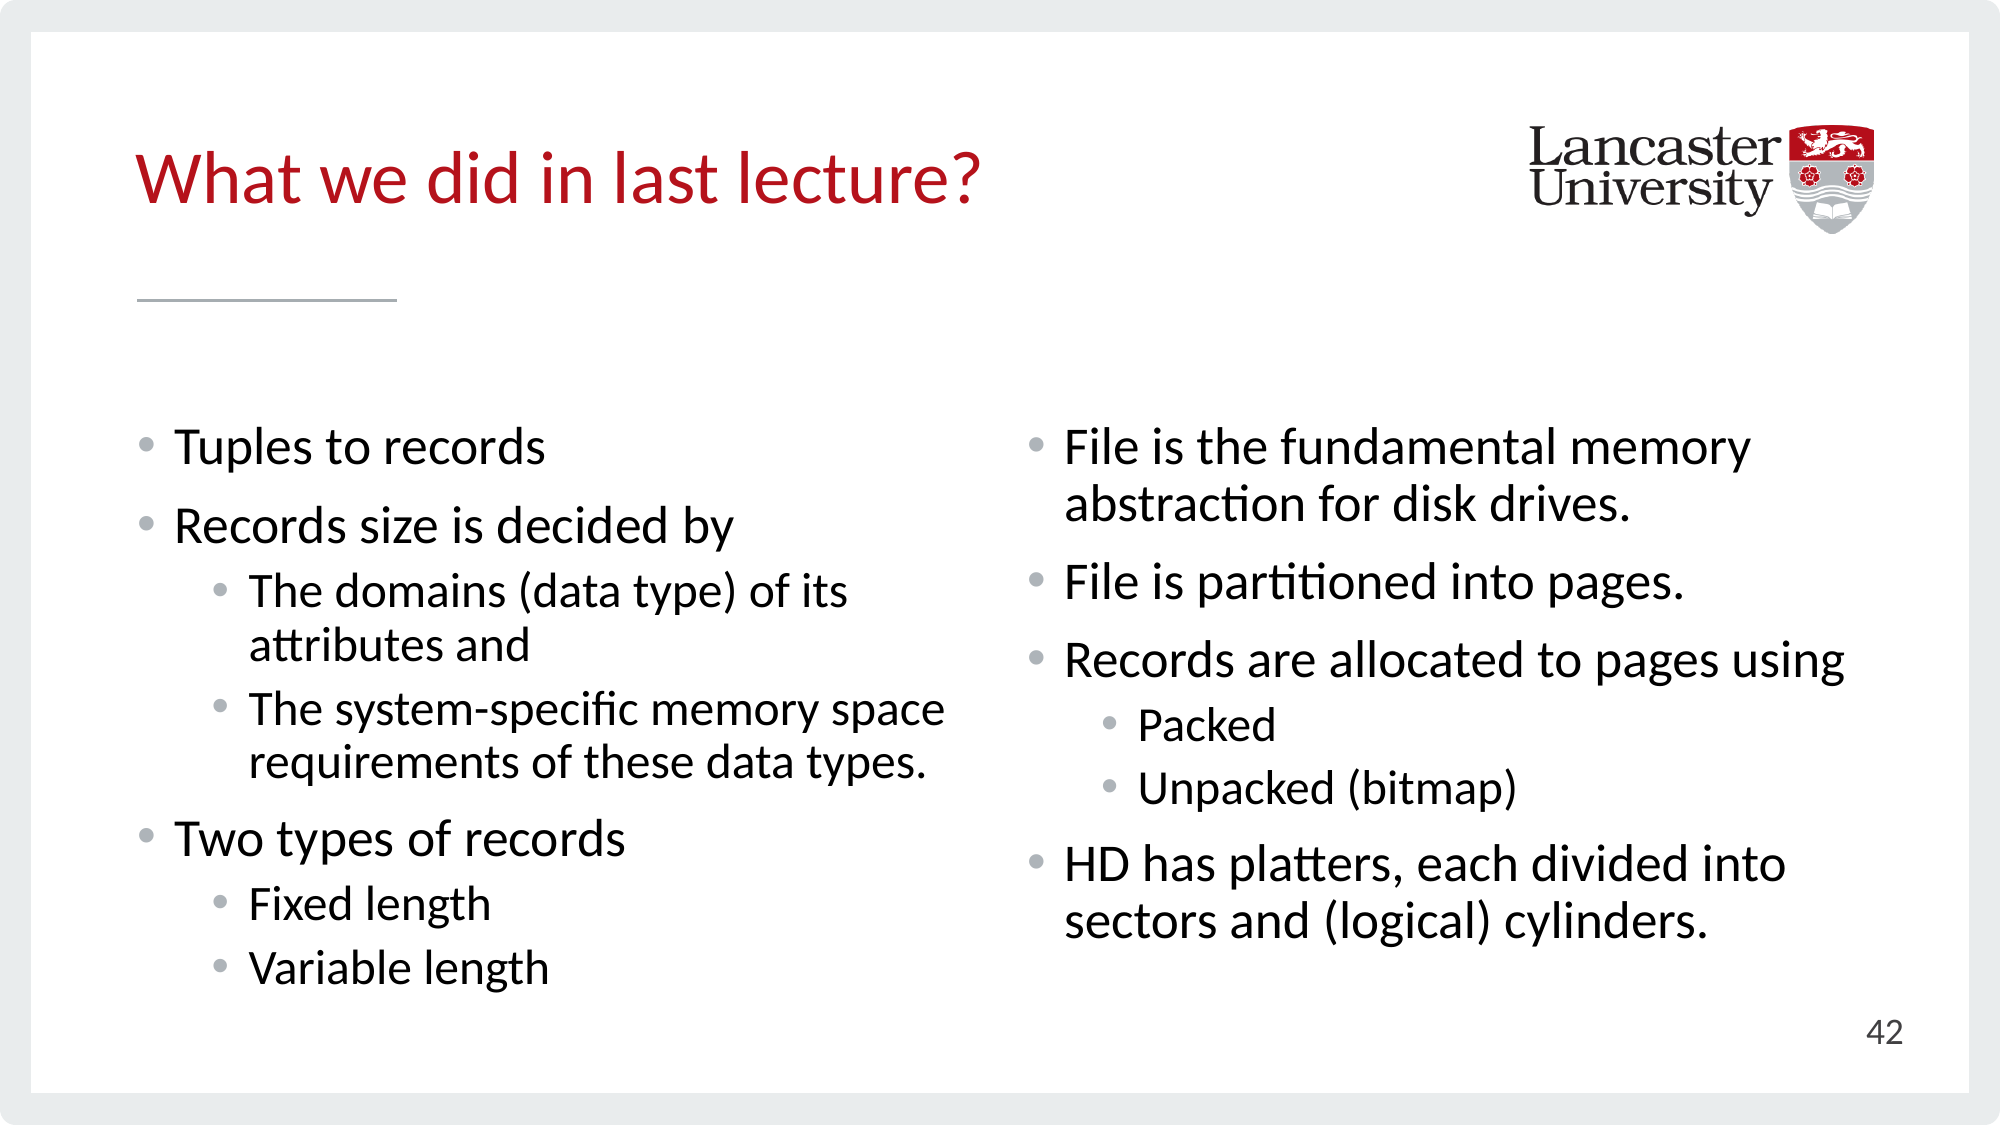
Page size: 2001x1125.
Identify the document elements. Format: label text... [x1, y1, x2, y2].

title What we did in last lecture? [120, 87, 1363, 278]
list Tuples to records Records size is decided by The domains (data type) of its attributes and The system-specific memory space requirements of these data types. Two types of records Fixed length Variable length [122, 410, 969, 1016]
list File is the fundamental memory abstraction for disk drives. File is partitioned into pages. Records are allocated to pages using Packed Unpacked (bitmap) HD has platters, each divided into sectors and (logical) cylinders. [1012, 410, 1863, 1016]
slide_number 42 [1468, 999, 1919, 1060]
